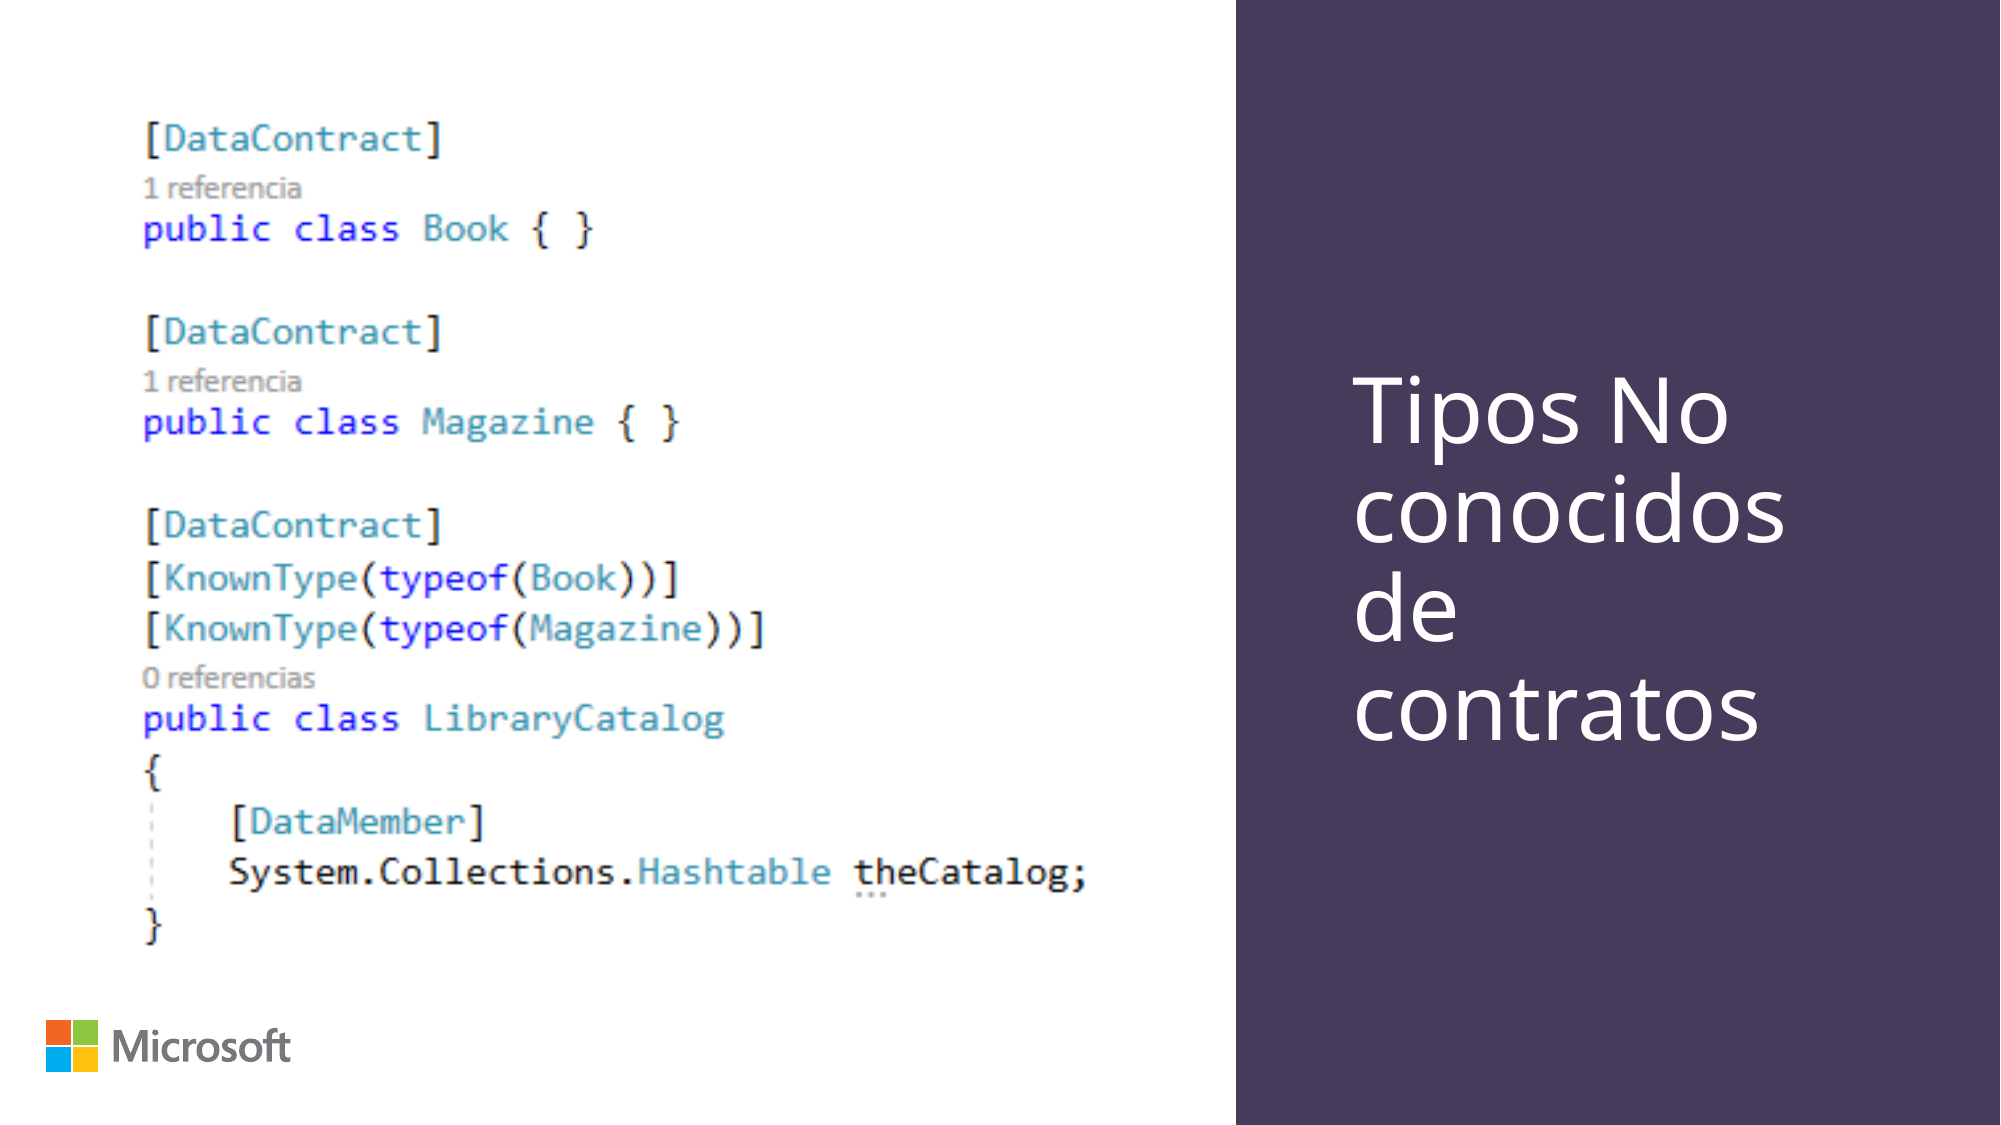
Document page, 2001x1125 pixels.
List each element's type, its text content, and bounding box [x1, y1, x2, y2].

text_box [1235, 0, 2000, 1125]
text_box Tipos No conocidos de contratos [1337, 104, 1895, 1020]
picture [117, 104, 1172, 1020]
